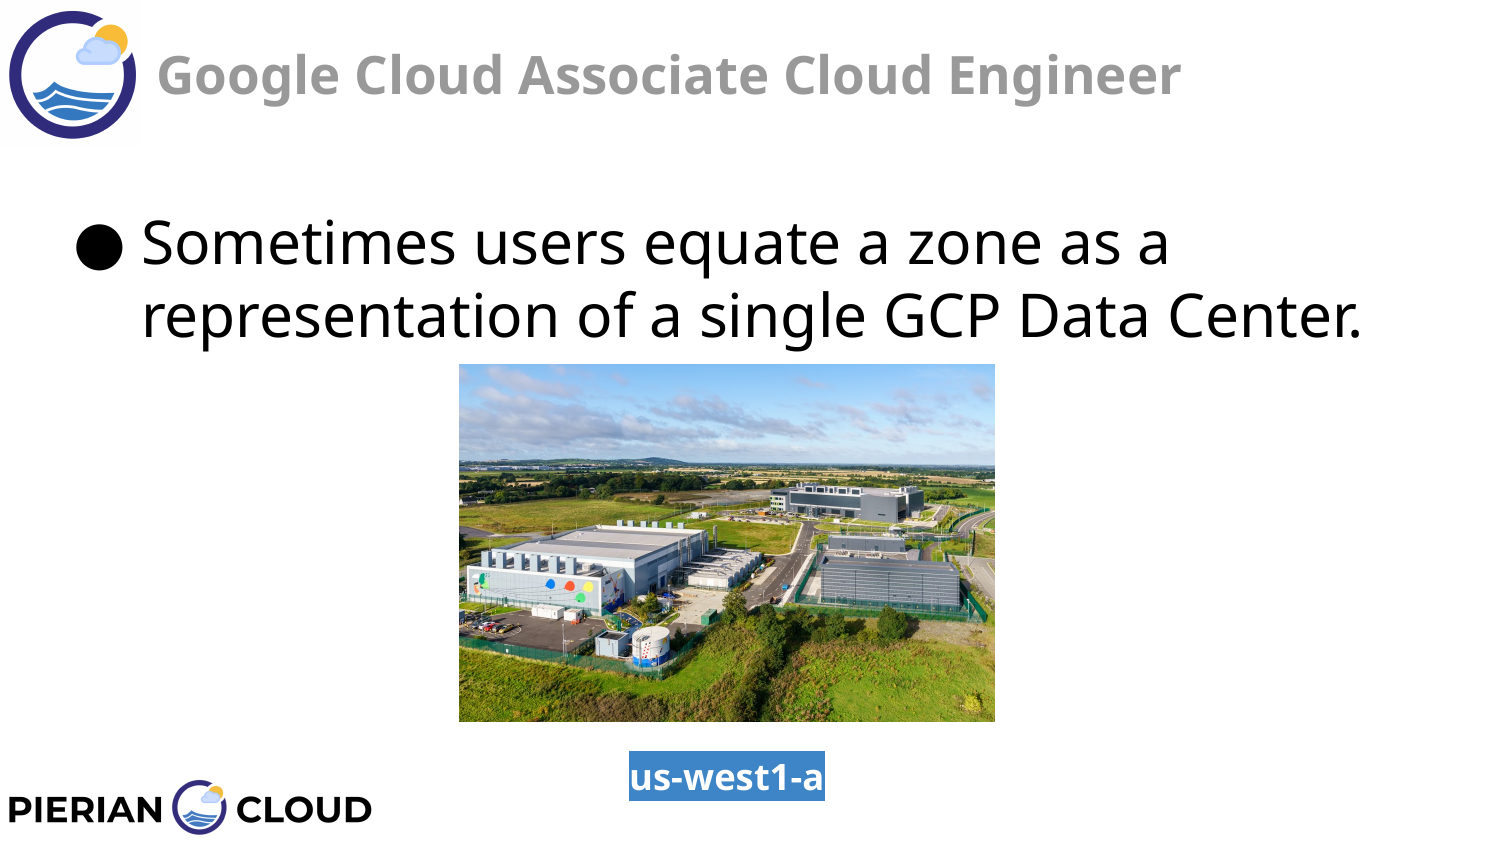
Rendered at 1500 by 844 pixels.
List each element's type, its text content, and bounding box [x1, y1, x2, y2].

picture [0, 758, 375, 844]
subtitle Sometimes users equate a zone as a representation of a single GCP Data Center. [51, 189, 1476, 750]
picture [458, 363, 995, 722]
picture [0, 0, 142, 146]
text_box us-west1-a [595, 739, 859, 813]
title Google Cloud Associate Cloud Engineer [146, 25, 1420, 120]
